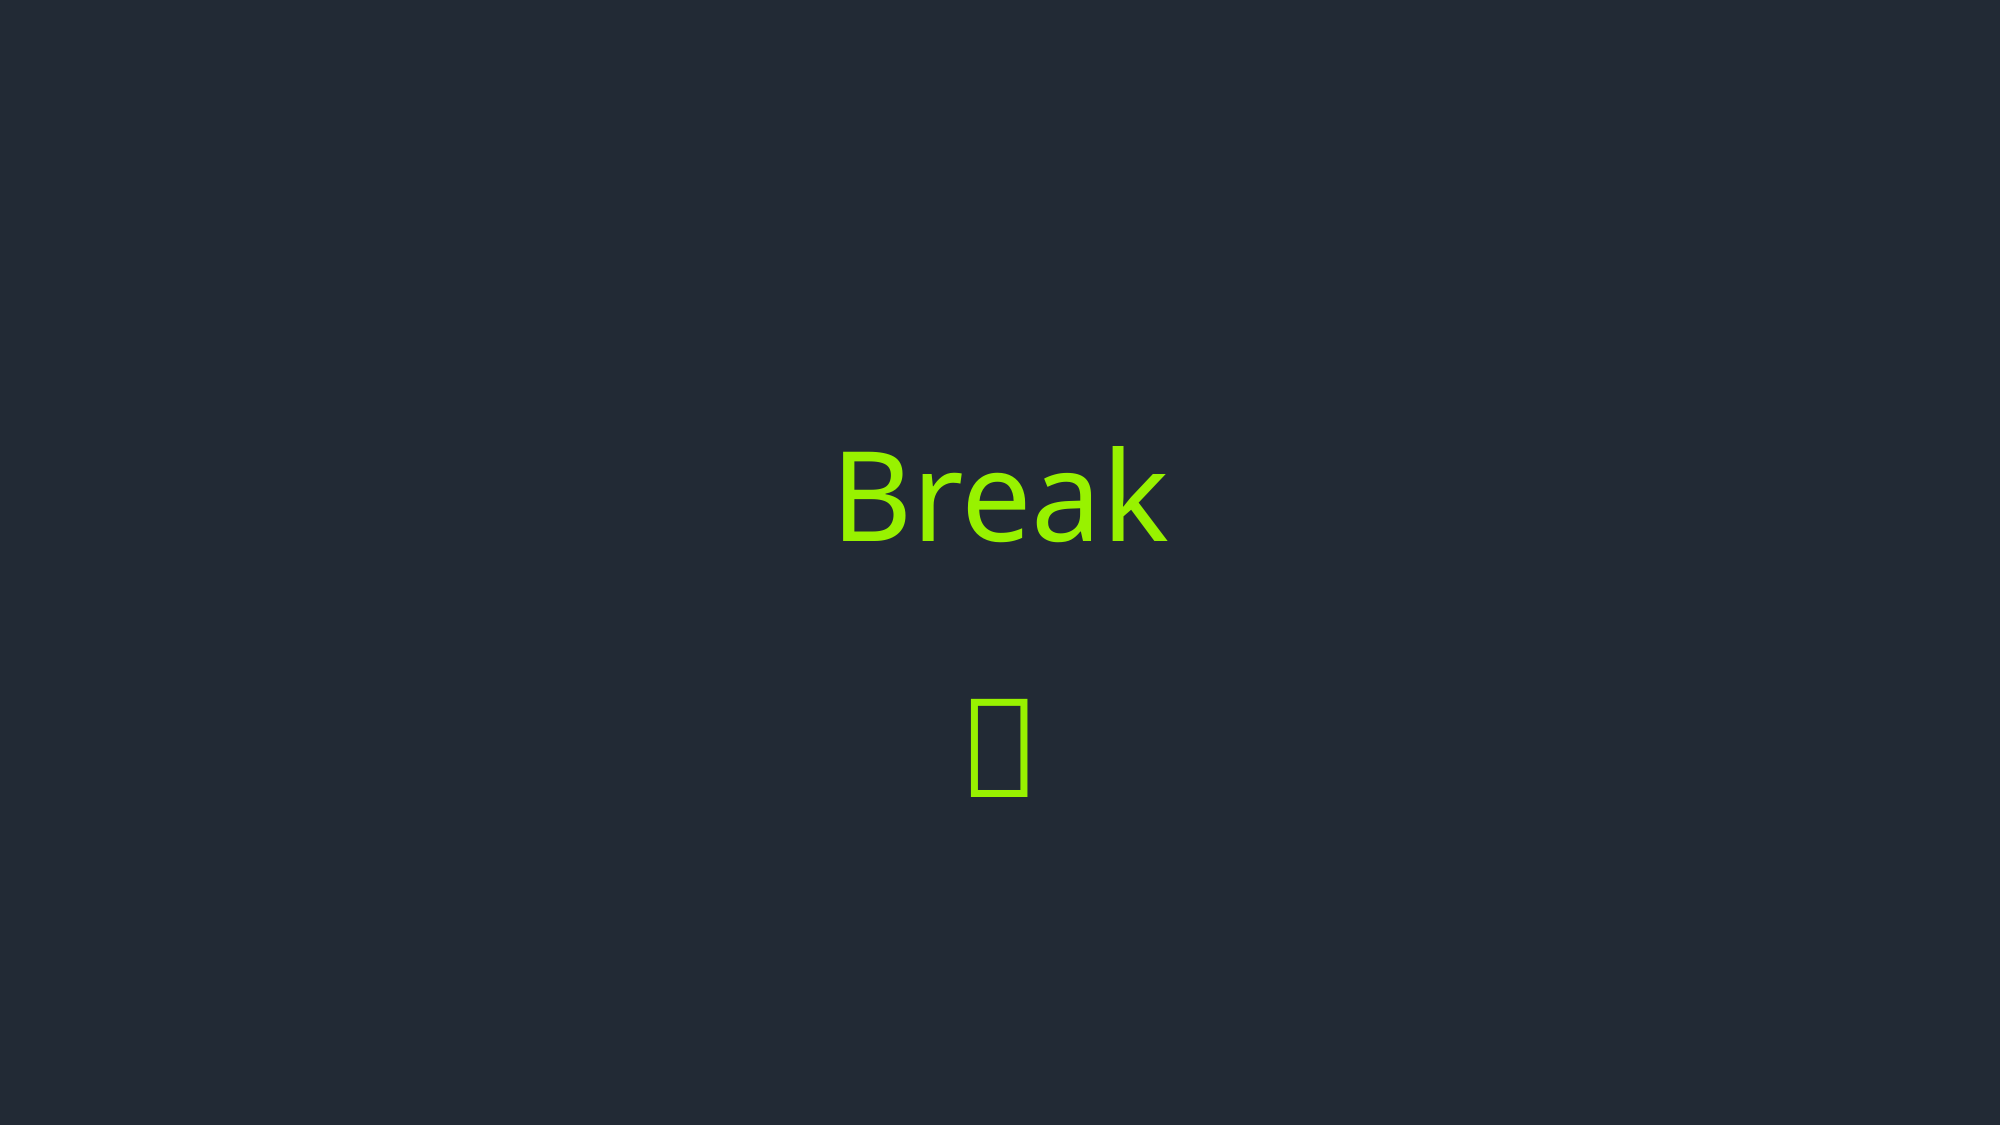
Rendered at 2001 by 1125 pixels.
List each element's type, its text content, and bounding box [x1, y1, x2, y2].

title Break [249, 184, 1750, 576]
subtitle  [249, 590, 1750, 863]
